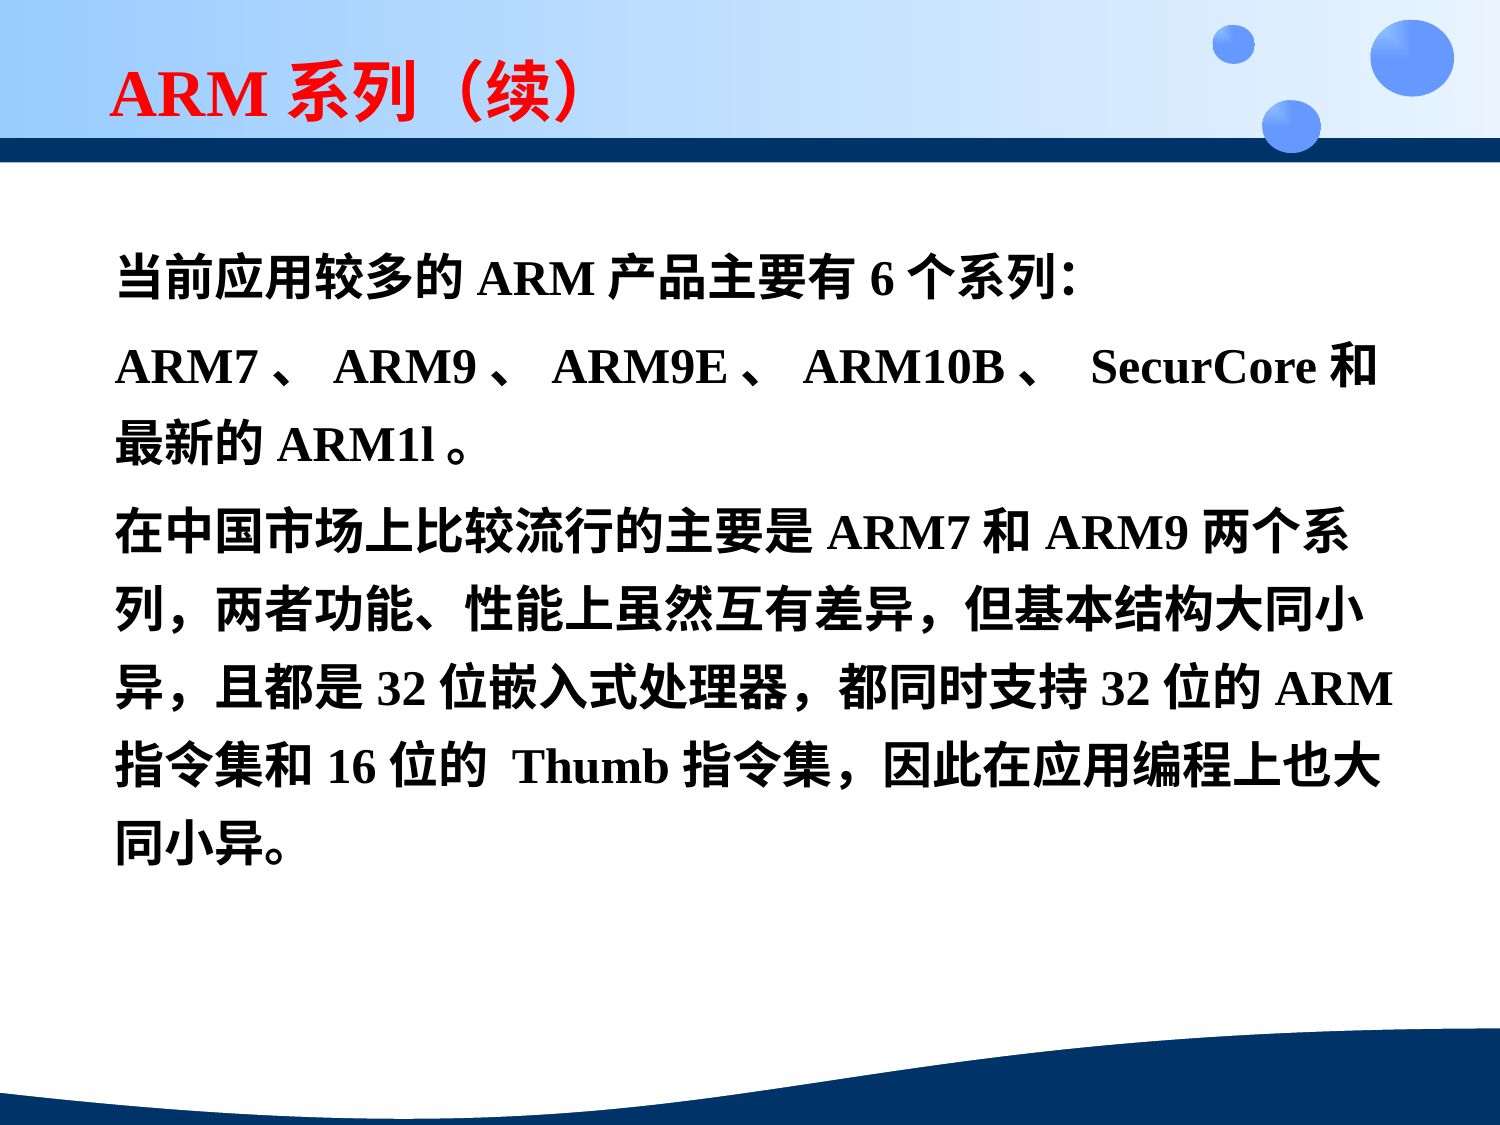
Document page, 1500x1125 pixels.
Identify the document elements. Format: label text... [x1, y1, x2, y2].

text_box ARM系列（续） [95, 42, 668, 138]
list 当前应用较多的ARM产品主要有6个系列： ARM7、ARM9、ARM9E、ARM10B、 SecurCore和最新的ARM1l。 在中国市场上比较流行的主要是ARM7和ARM9两个系列，两者功能、性能上虽然互有差异，但基本结构大同小异，且都是32位嵌入式处理器，都同时支持32位的ARM指令集和16位的 Thumb指令集，因此在应用编程上也大同小异。 [99, 219, 1436, 1006]
